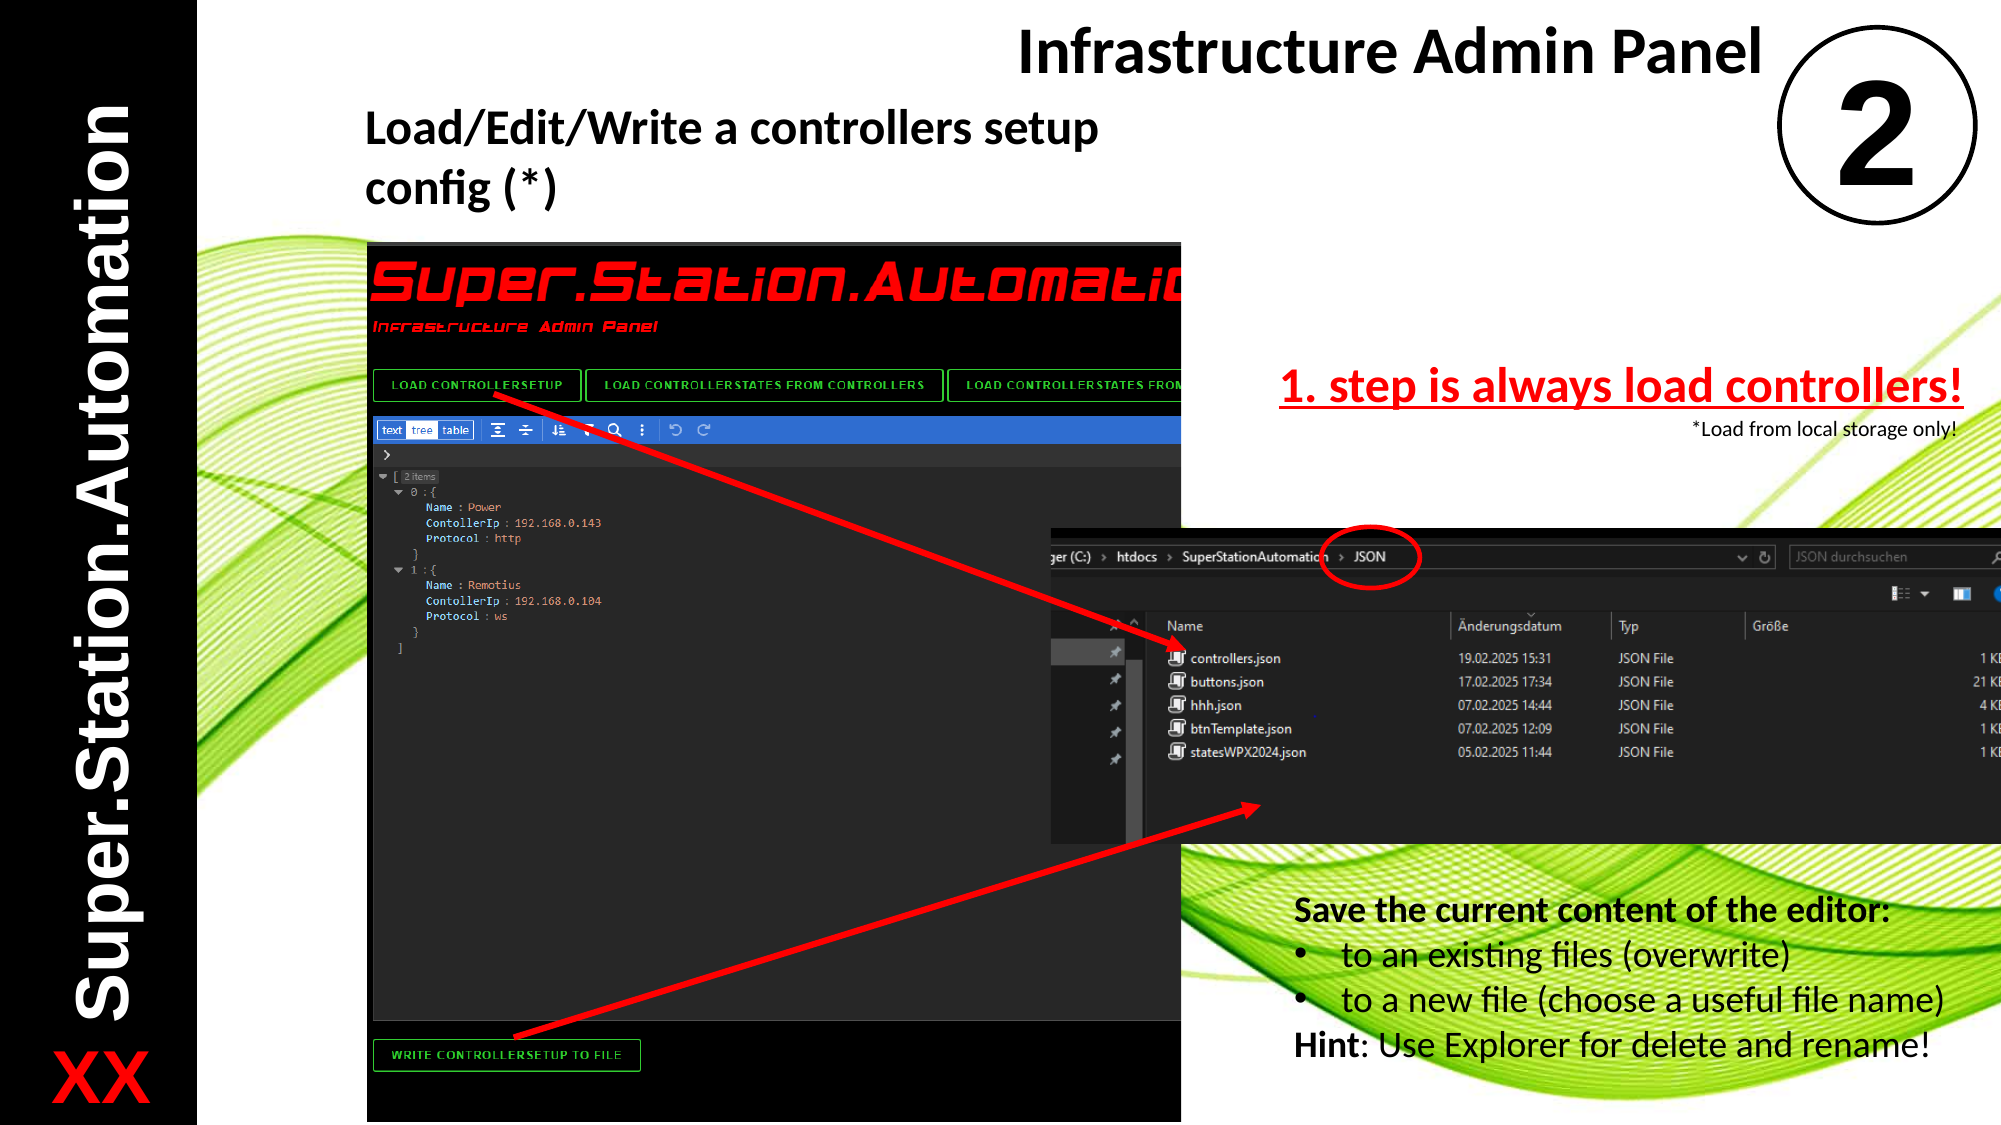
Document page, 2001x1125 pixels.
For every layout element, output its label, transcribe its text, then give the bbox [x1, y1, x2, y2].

text_box Infrastructure Admin Panel [947, 0, 1780, 95]
picture [3, 207, 2001, 1125]
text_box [513, 804, 1262, 1038]
text_box Super.Station.Automation [0, 0, 197, 1125]
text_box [493, 393, 1187, 650]
text_box Load/Edit/Write a controllers setup config (*) [350, 87, 1201, 207]
text_box 2 [1778, 26, 1977, 207]
